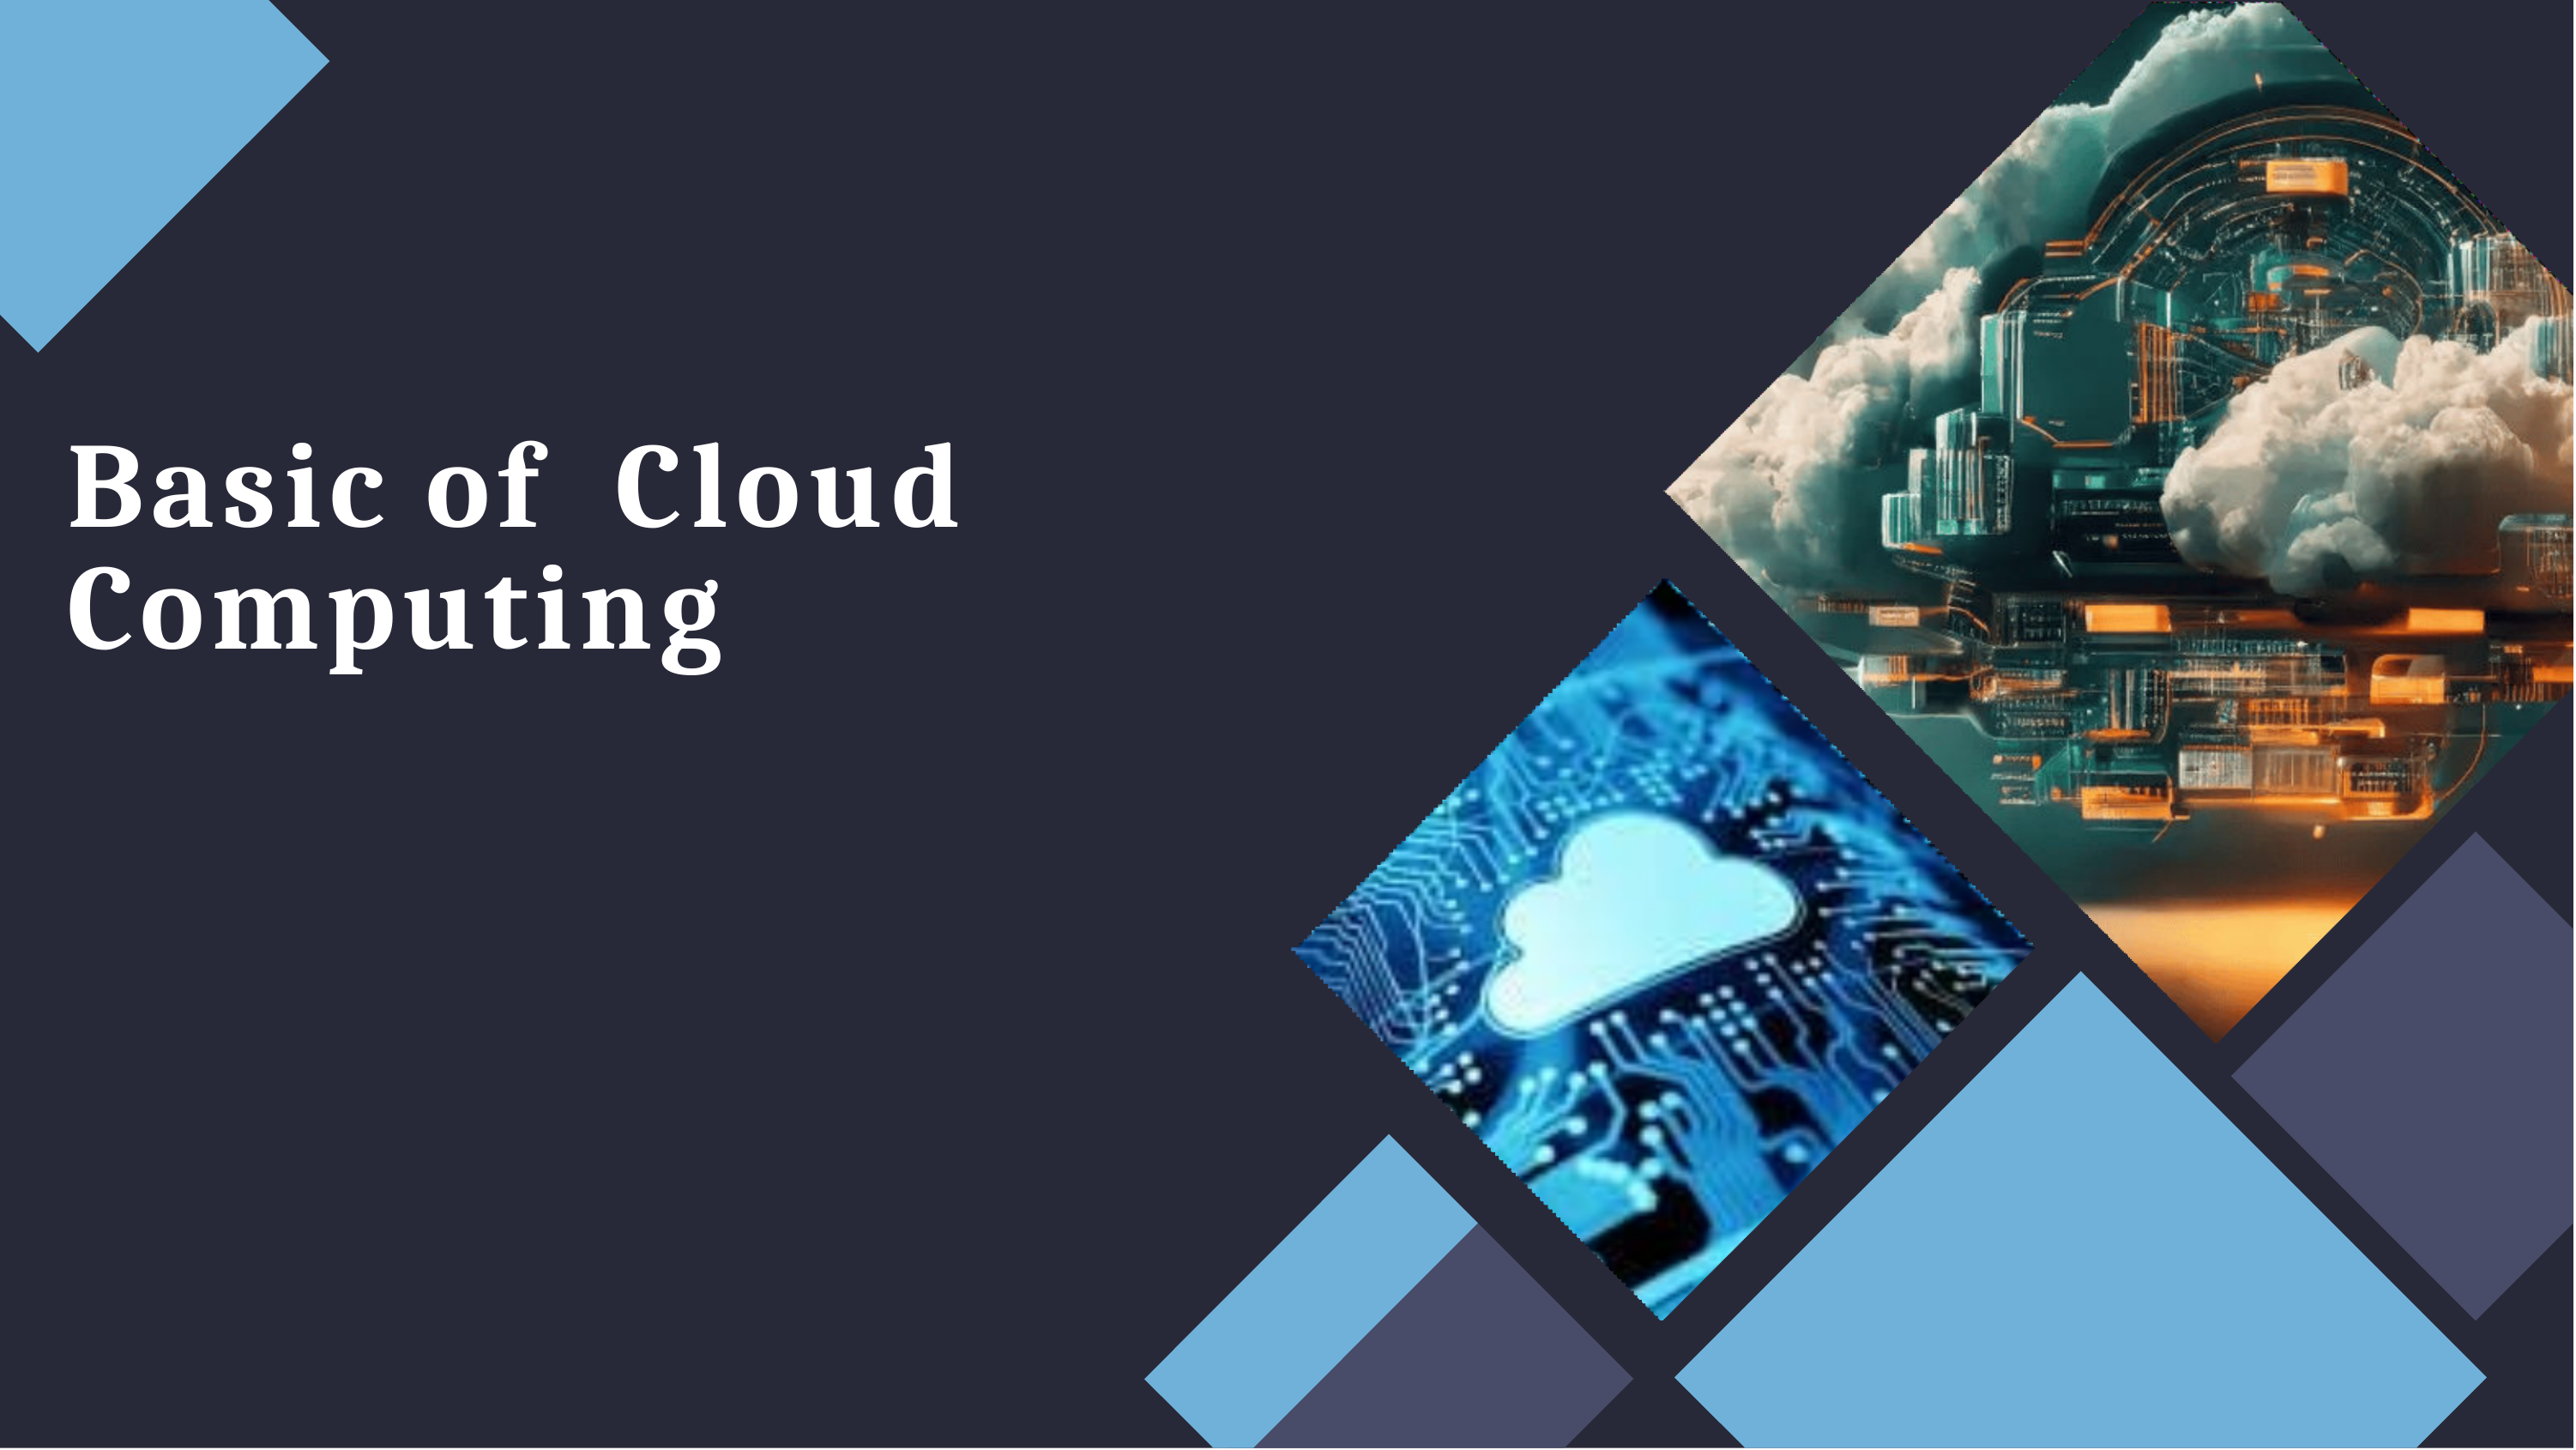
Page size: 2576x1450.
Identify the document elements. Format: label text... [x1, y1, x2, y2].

text_box Basic of Cloud Computing [65, 402, 1129, 674]
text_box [1286, 0, 2574, 1321]
